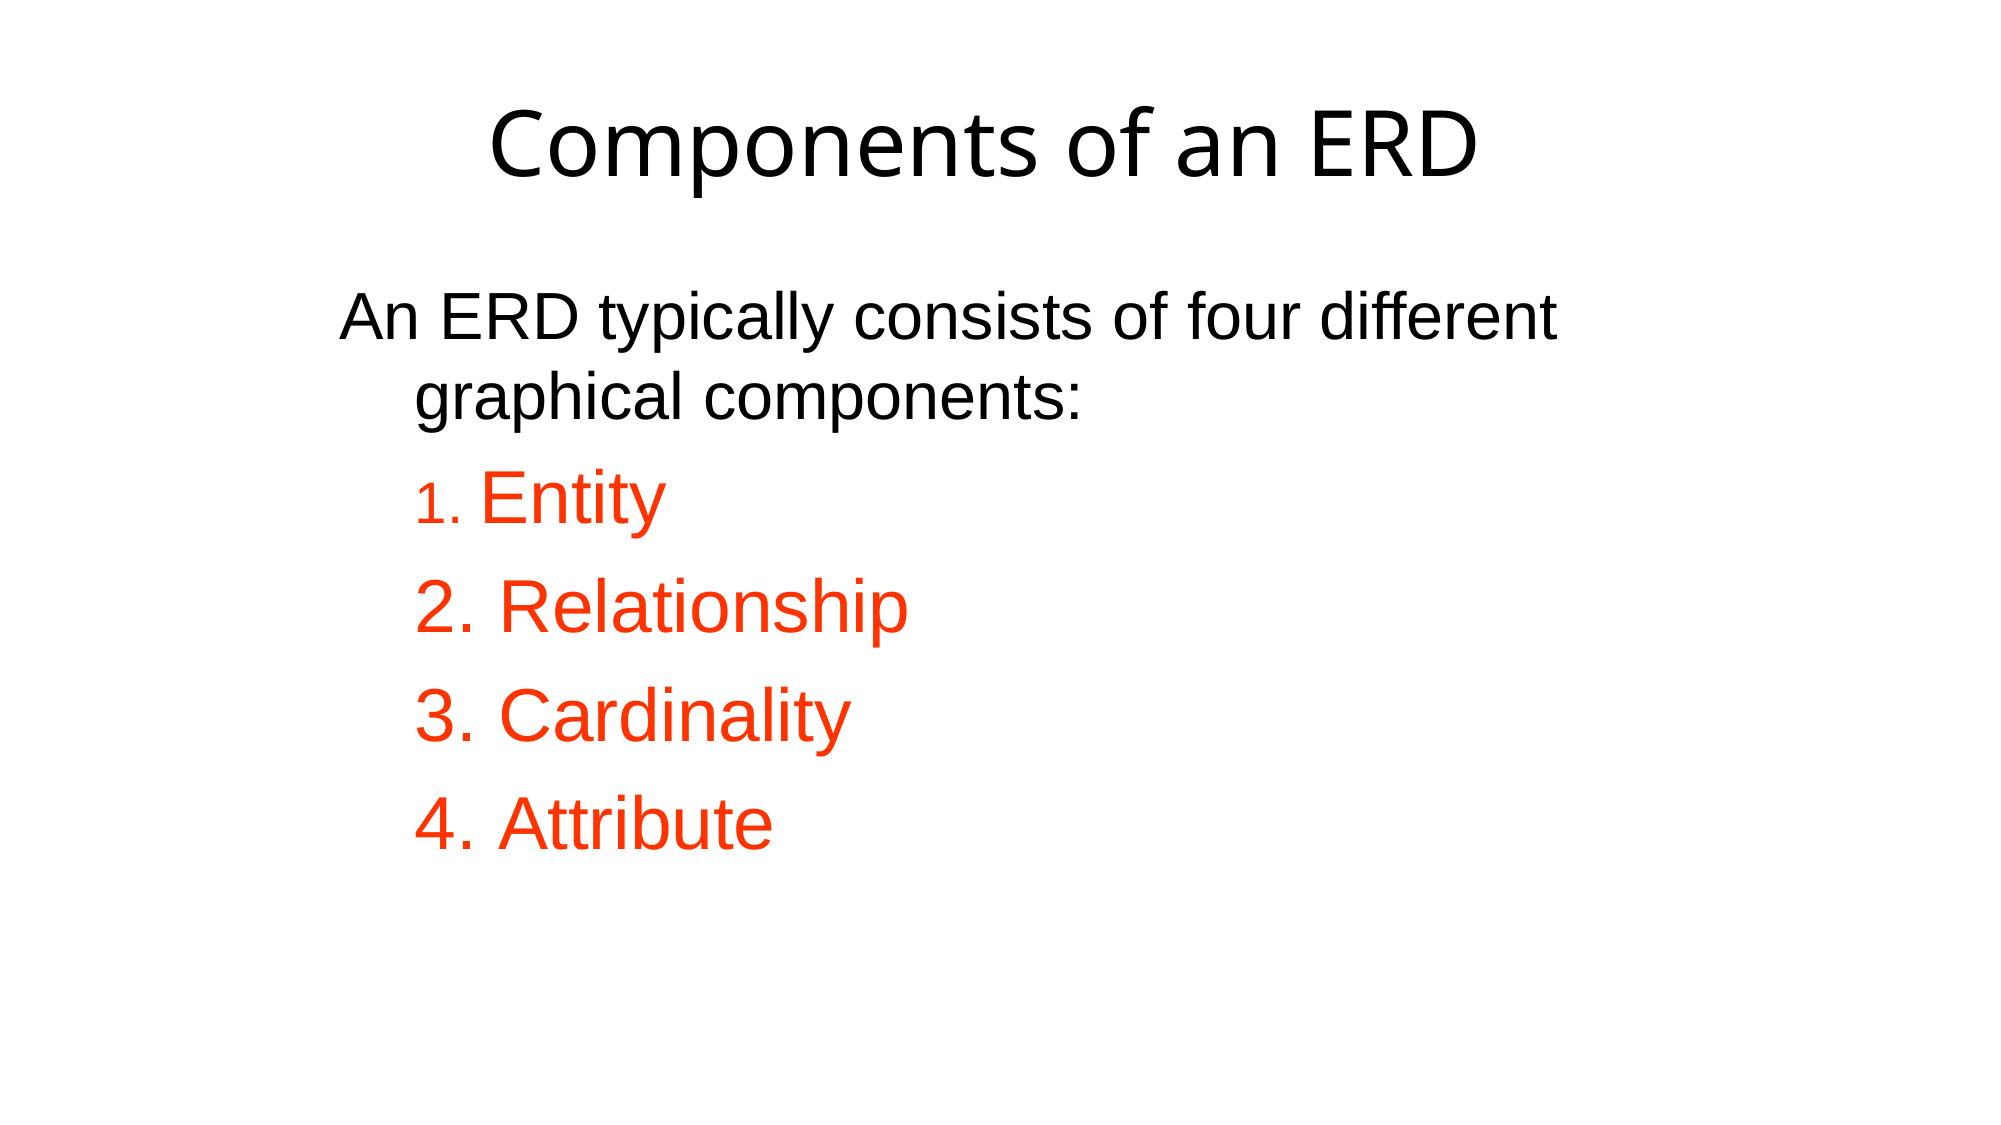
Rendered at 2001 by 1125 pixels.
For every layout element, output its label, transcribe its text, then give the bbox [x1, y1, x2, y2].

text_box An ERD typically consists of four different graphical components: Entity Relationship Cardinality Attribute [337, 268, 1565, 865]
title Components of an ERD [485, 43, 1513, 234]
